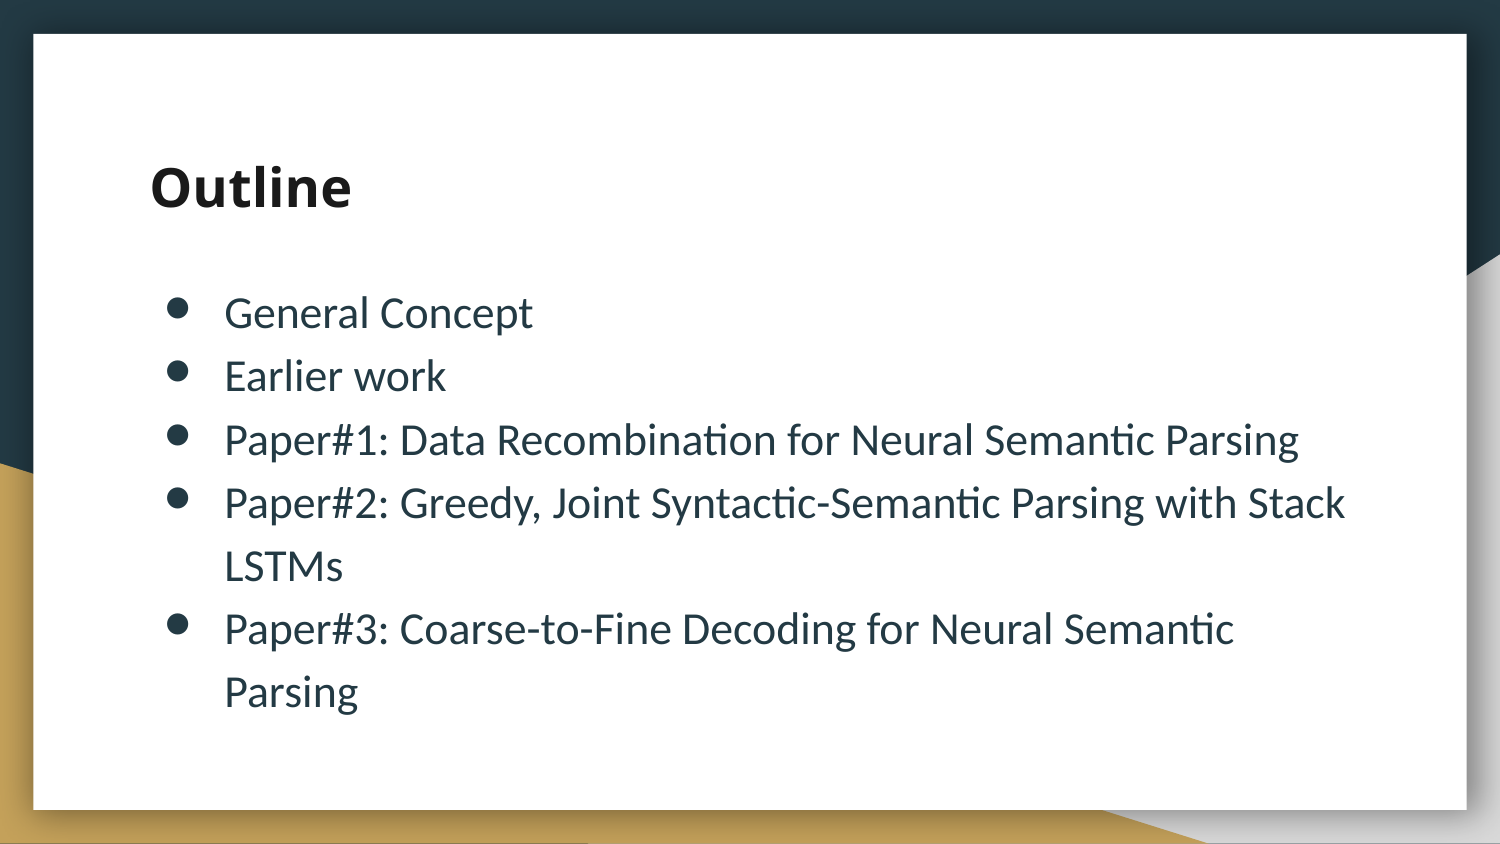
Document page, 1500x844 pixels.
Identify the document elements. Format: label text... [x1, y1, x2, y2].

title Outline [134, 138, 1366, 259]
list General Concept Earlier work Paper#1: Data Recombination for Neural Semantic Parsing Paper#2: Greedy, Joint Syntactic-Semantic Parsing with Stack LSTMs Paper#3: Coarse-to-Fine Decoding for Neural Semantic Parsing [134, 259, 1366, 753]
